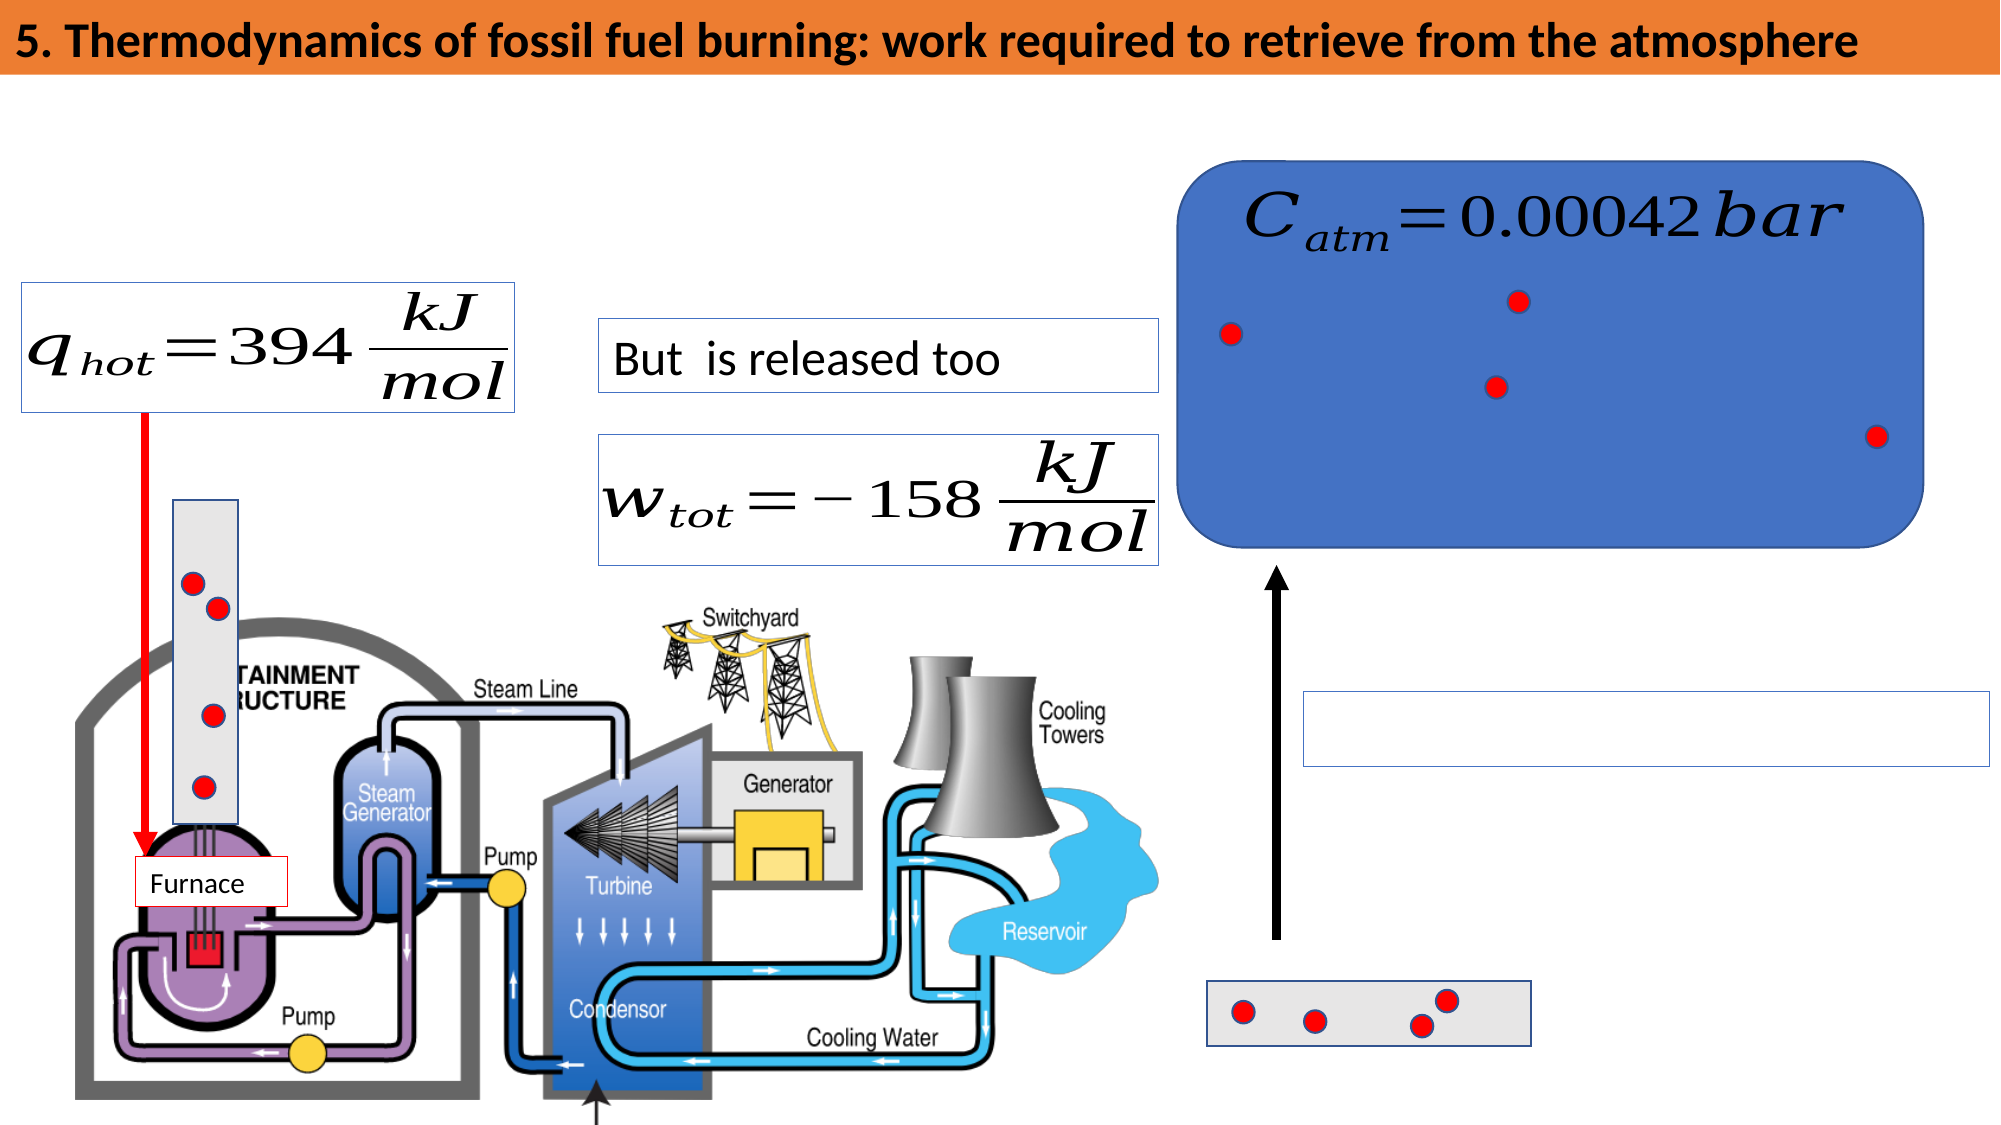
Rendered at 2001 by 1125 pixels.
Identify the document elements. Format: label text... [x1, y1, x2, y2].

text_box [1177, 161, 1924, 548]
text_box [173, 499, 239, 825]
text_box 5. Thermodynamics of fossil fuel burning: work required to retrieve from the atmosphere [0, 0, 2000, 75]
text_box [1336, 851, 1402, 1125]
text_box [75, 601, 1159, 1125]
